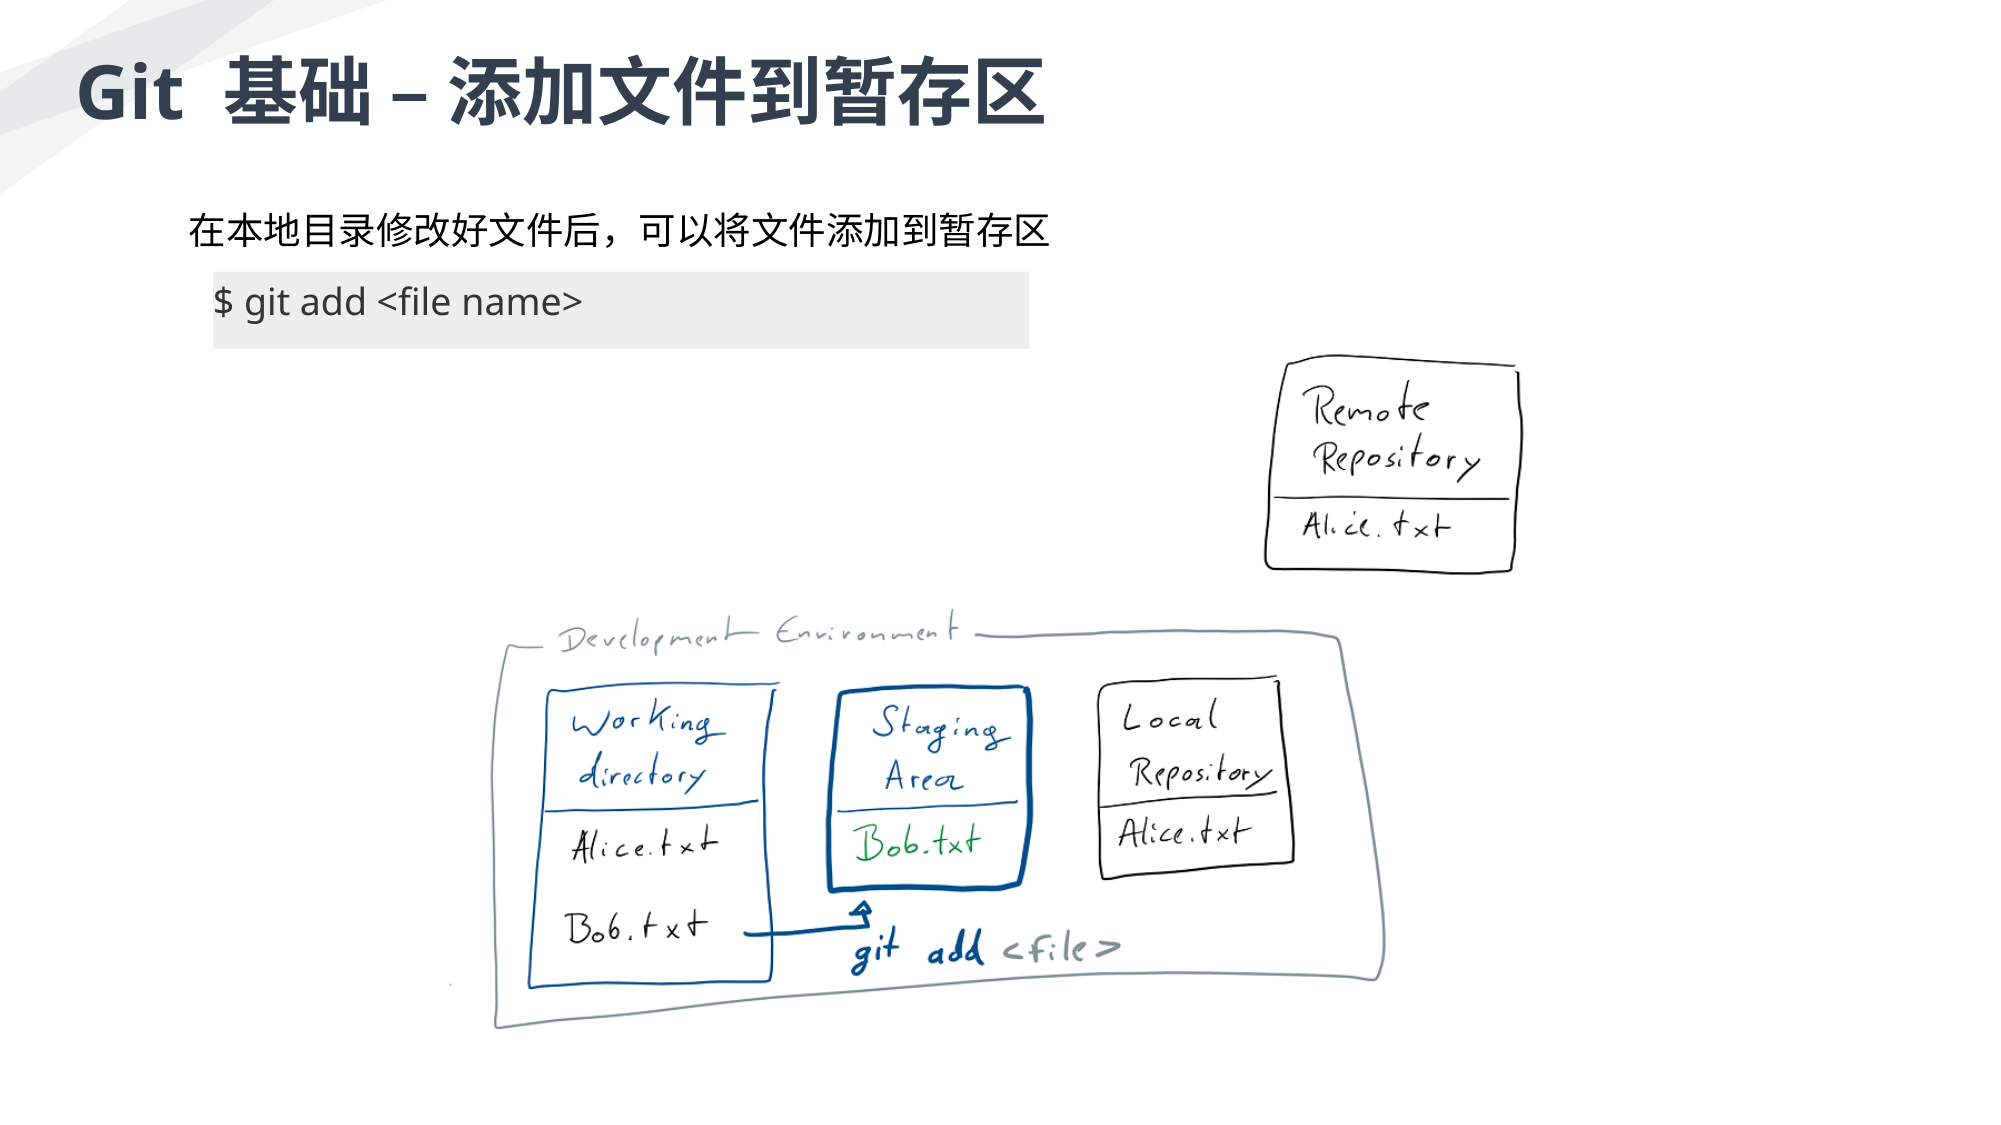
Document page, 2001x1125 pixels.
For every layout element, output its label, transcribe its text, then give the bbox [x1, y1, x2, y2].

text_box 在本地目录修改好文件后，可以将文件添加到暂存区 [174, 199, 1067, 260]
list Git 基础 – 添加文件到暂存区 [61, 37, 1602, 132]
picture [444, 349, 1556, 1069]
text_box $ git add <file name> [213, 271, 1030, 349]
